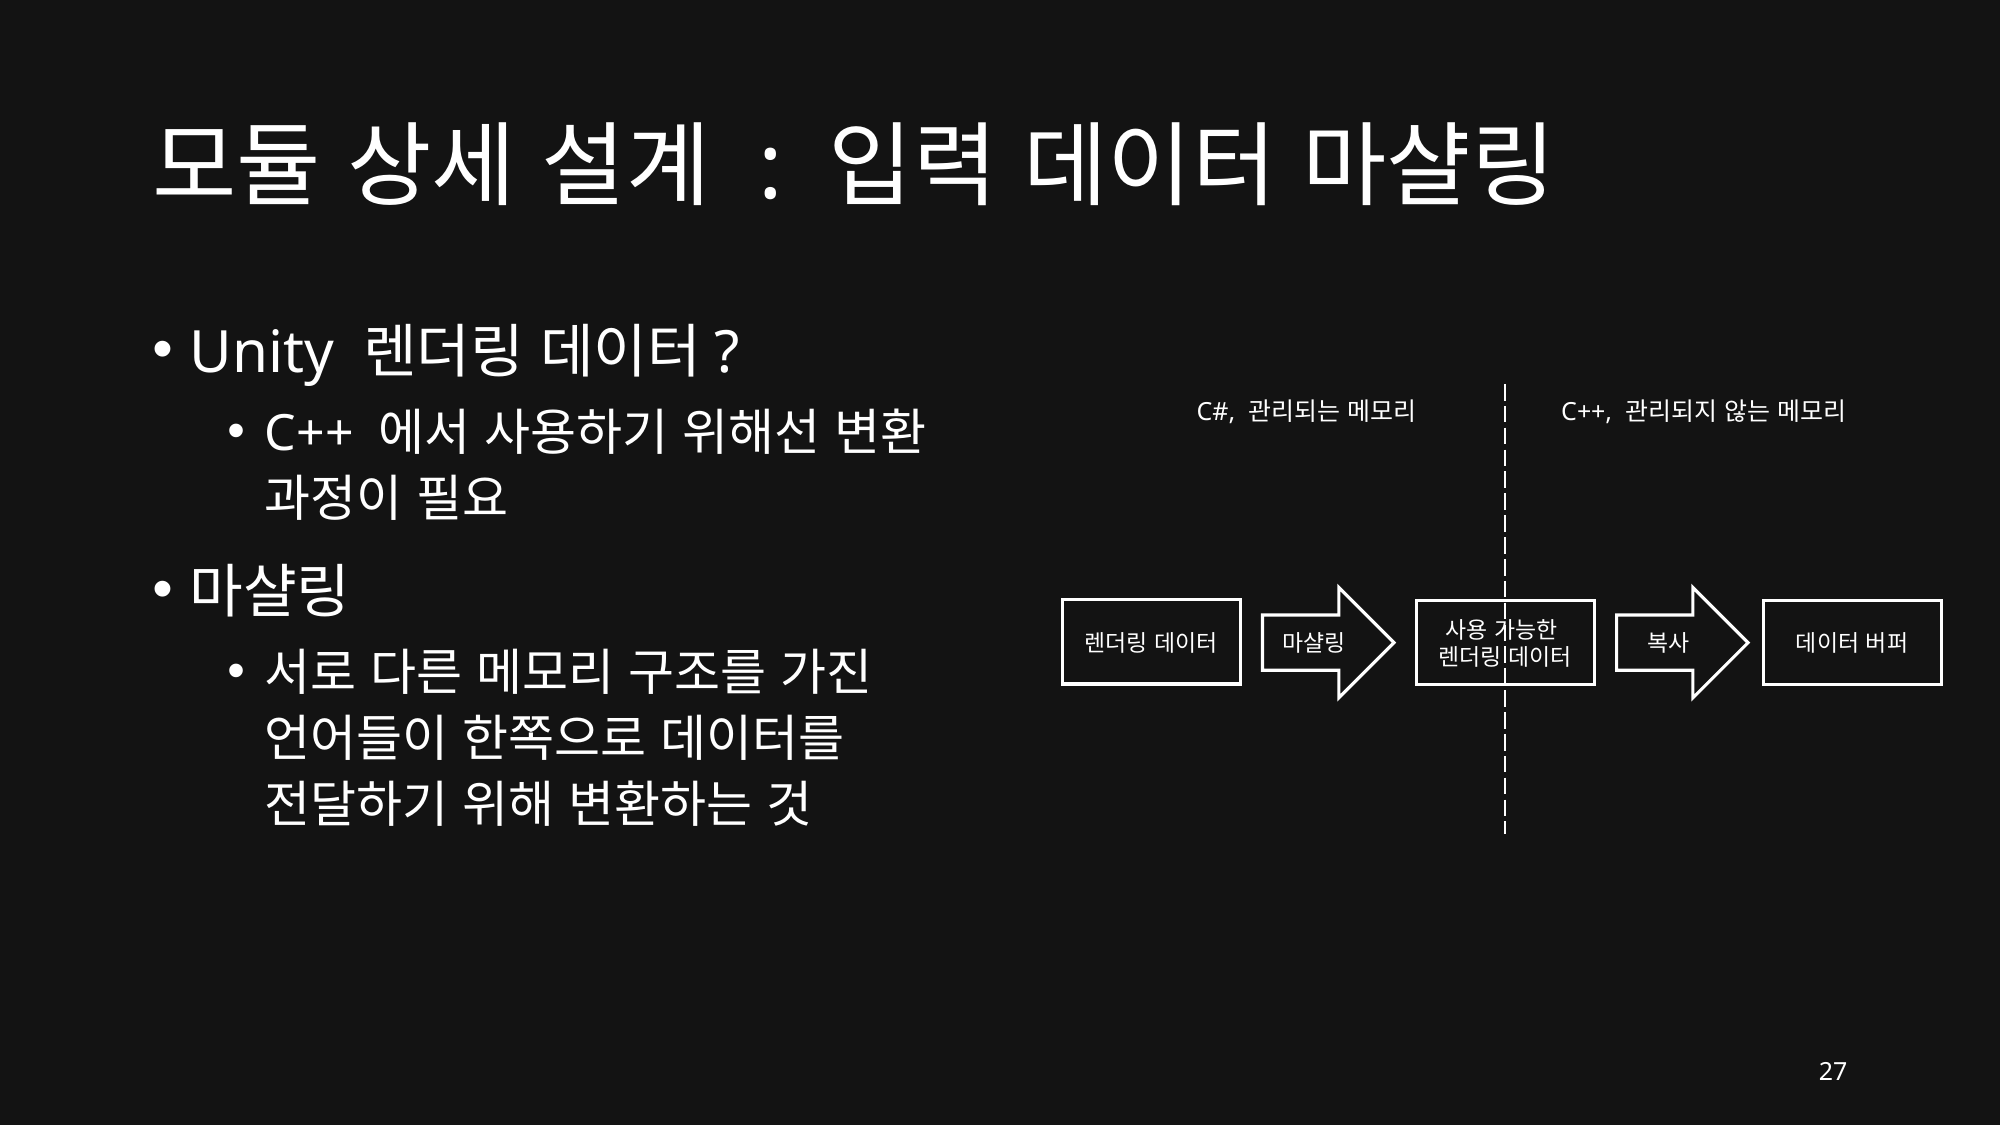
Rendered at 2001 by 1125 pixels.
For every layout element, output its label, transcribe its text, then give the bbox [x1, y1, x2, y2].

list Unity 렌더링 데이터? C++ 에서 사용하기 위해선 변환 과정이 필요 마샬링 서로 다른 메모리 구조를 가진 언어들이 한쪽으로 데이터를 전달하기 위해 변환하는 것 [137, 299, 1000, 1014]
title 모듈 상세 설계 : 입력 데이터 마샬링 [137, 59, 1863, 278]
text_box 복사 [1615, 584, 1750, 701]
text_box 렌더링 데이터 [1061, 599, 1241, 685]
text_box 사용 가능한 렌더링 데이터 [1415, 599, 1595, 686]
text_box 마샬링 [1261, 584, 1396, 701]
slide_number 27 [1412, 1042, 1863, 1103]
table_header C++, 관리되지 않는 메모리 [1505, 384, 1902, 834]
table_header C#, 관리되는 메모리 [1108, 384, 1505, 834]
text_box 데이터 버퍼 [1762, 599, 1942, 686]
